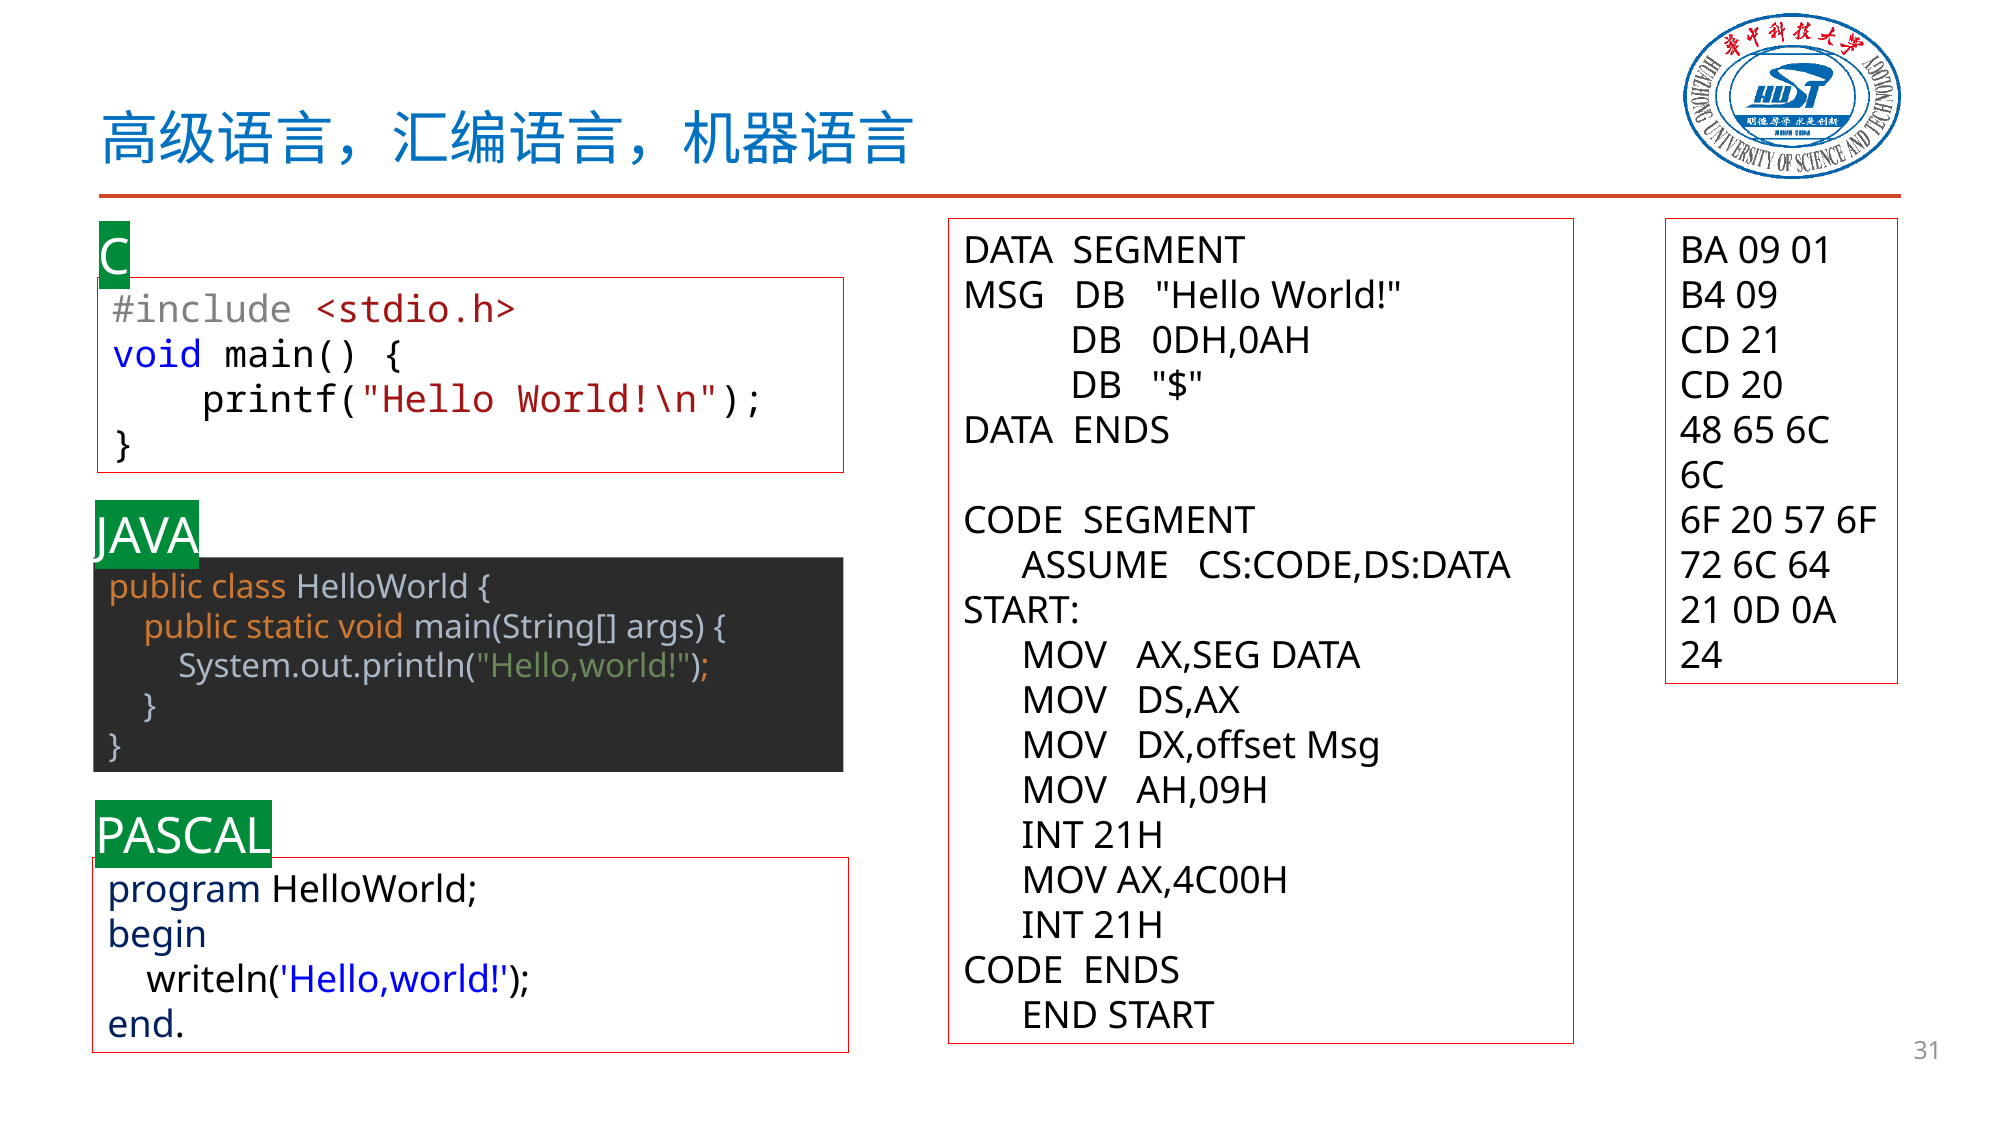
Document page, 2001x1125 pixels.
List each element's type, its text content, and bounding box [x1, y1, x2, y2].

text_box public class HelloWorld { public static void main(String[] args) { System.out.println("Hello,world!"); } } [93, 557, 844, 772]
text_box BA 09 01 B4 09 CD 21 CD 20 48 65 6C 6C 6F 20 57 6F 72 6C 64 21 0D 0A 24 [1665, 218, 1898, 684]
text_box PASCAL [80, 765, 374, 871]
text_box JAVA [80, 466, 279, 572]
text_box C [83, 187, 141, 293]
picture [1683, 13, 1901, 179]
slide_number 31 [1373, 1036, 1957, 1097]
text_box program HelloWorld; begin writeln('Hello,world!'); end. [92, 857, 849, 1053]
text_box DATA SEGMENT MSG DB "Hello World!" DB 0DH,0AH DB "$" DATA ENDS CODE SEGMENT ASSUME CS:CODE,DS:DATA START: MOV AX,SEG DATA MOV DS,AX MOV DX,offset Msg MOV AH,09H INT 21H MOV AX,4C00H INT 21H CODE ENDS END START [948, 218, 1574, 1044]
title 高级语言，汇编语言，机器语言 [85, 73, 1214, 179]
text_box #include <stdio.h> void main() { printf("Hello World!\n"); } [97, 277, 844, 473]
